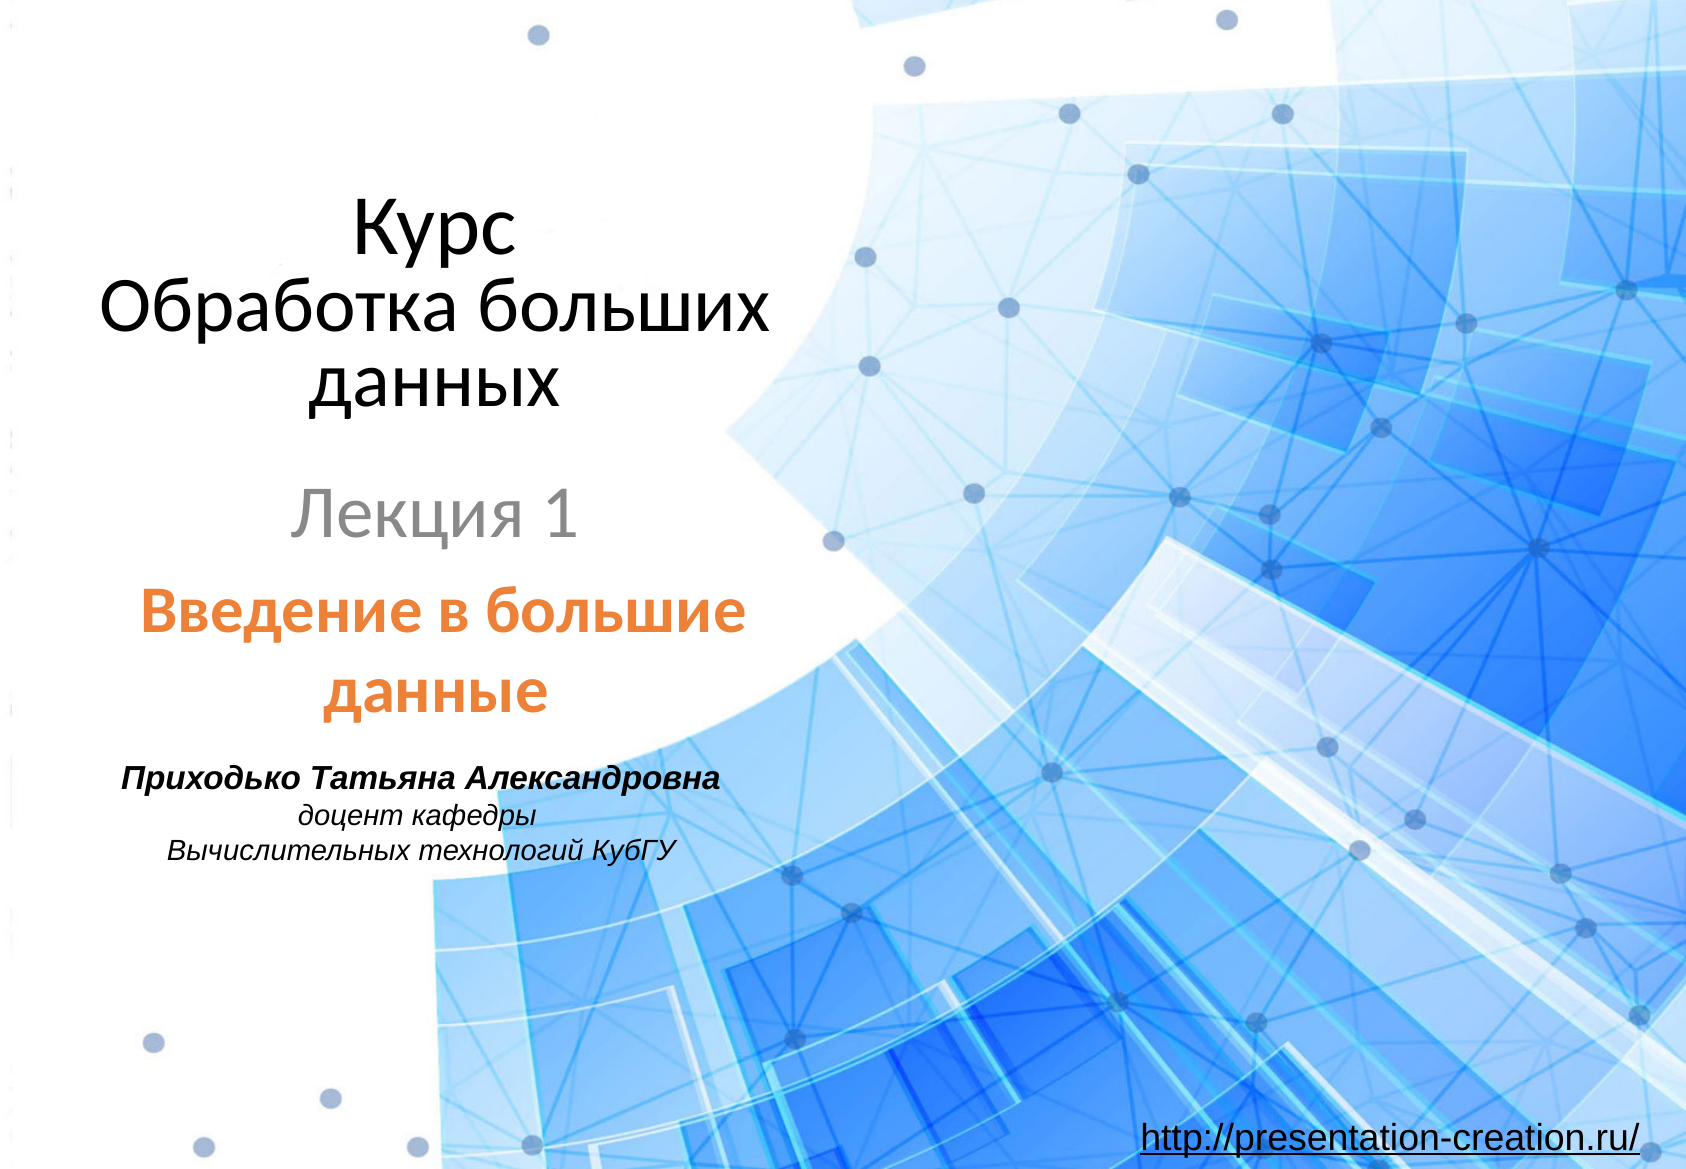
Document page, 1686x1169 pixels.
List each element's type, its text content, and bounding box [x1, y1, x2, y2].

picture [0, 0, 1686, 1169]
text_box Приходько Татьяна Александровна доцент кафедры Вычислительных технологий КубГУ [0, 748, 843, 874]
subtitle Лекция 1 Введение в большие данные [16, 454, 871, 754]
title Курс Обработка больших данных [0, 179, 870, 430]
